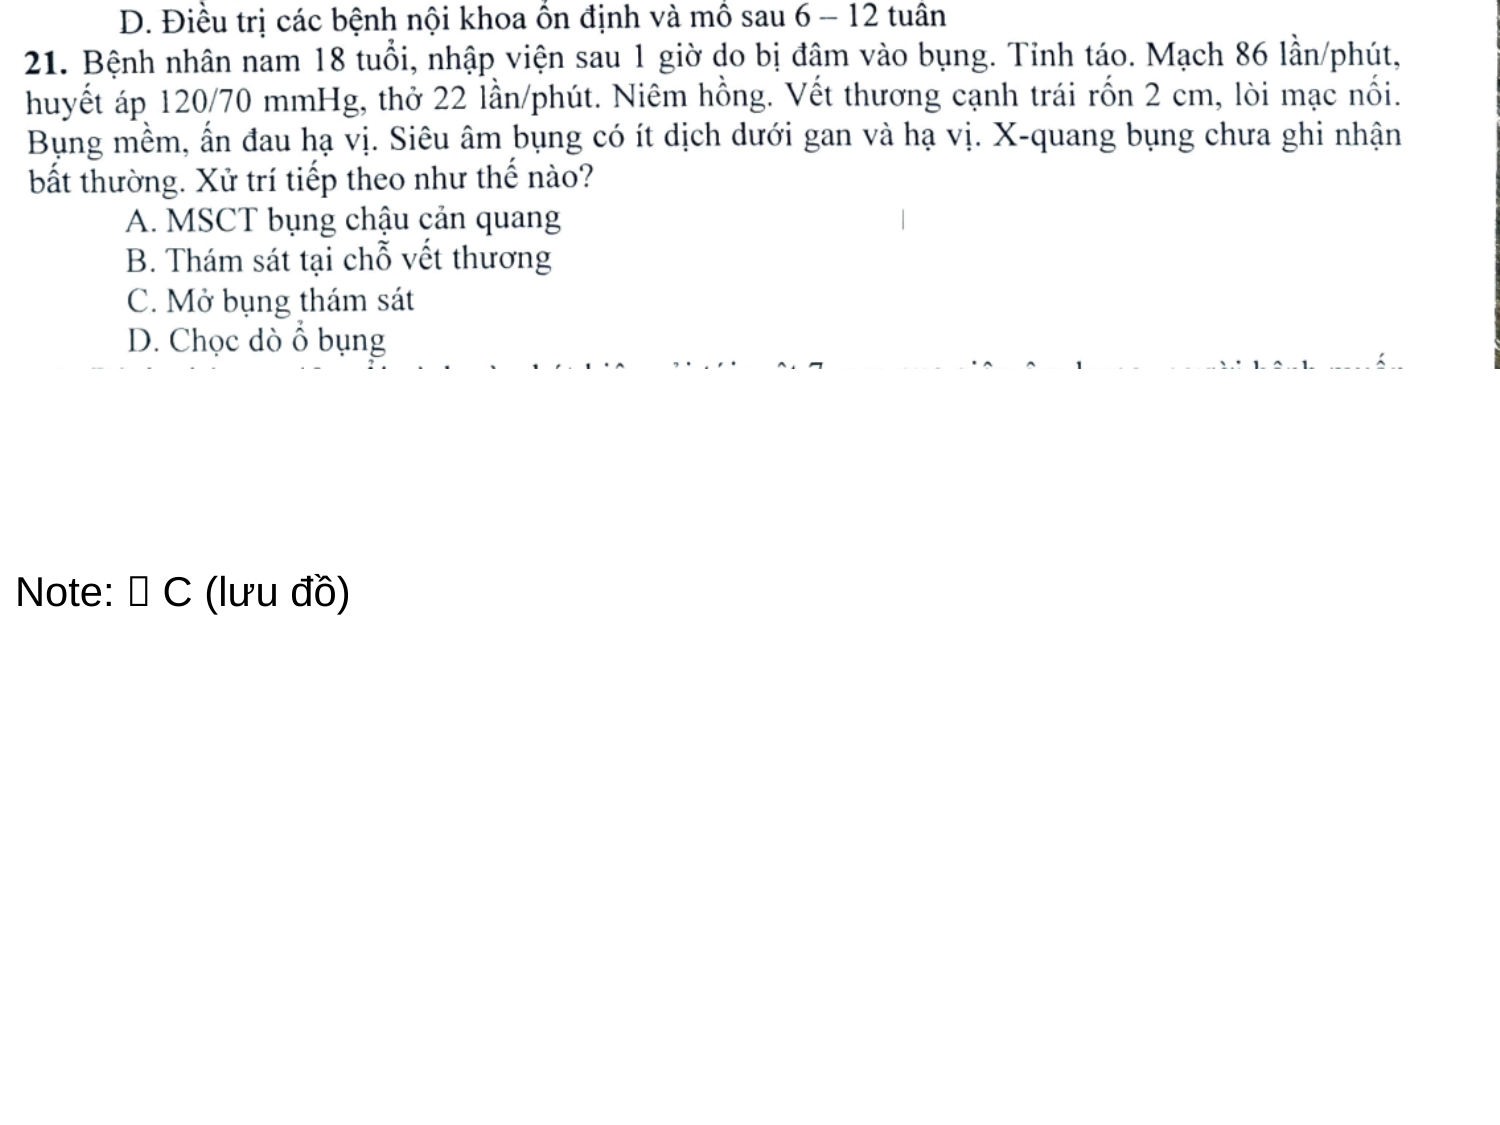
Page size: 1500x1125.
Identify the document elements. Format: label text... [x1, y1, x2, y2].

subtitle Note:  C (lưu đồ) [0, 562, 1500, 1094]
picture [0, 0, 1500, 369]
